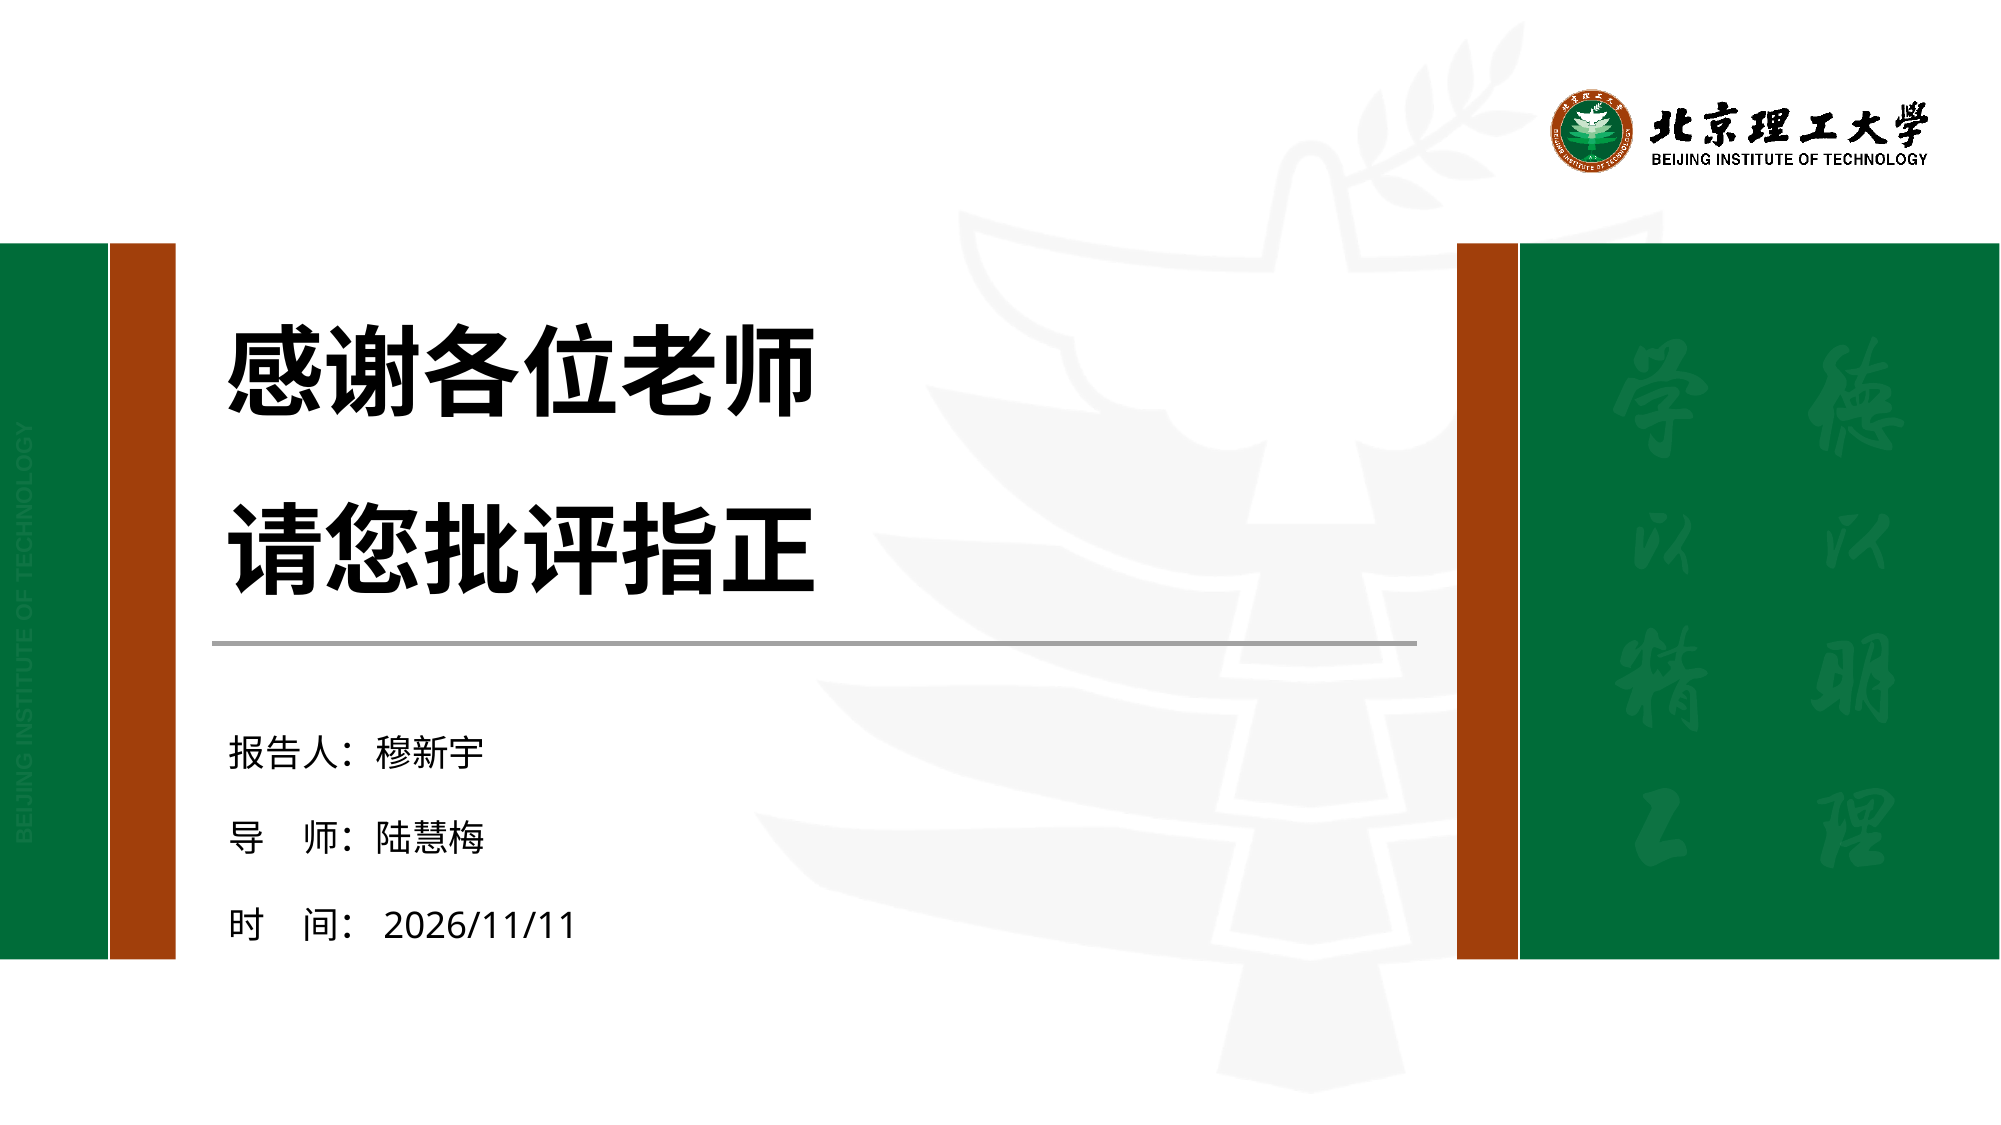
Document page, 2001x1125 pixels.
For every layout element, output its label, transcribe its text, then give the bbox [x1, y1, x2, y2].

picture [754, 21, 1928, 1094]
list 报告人：穆新宇 导 师：陆慧梅 时 间：2024/2/25 [213, 700, 1409, 960]
list 感谢各位老师 请您批评指正 [210, 243, 1406, 616]
